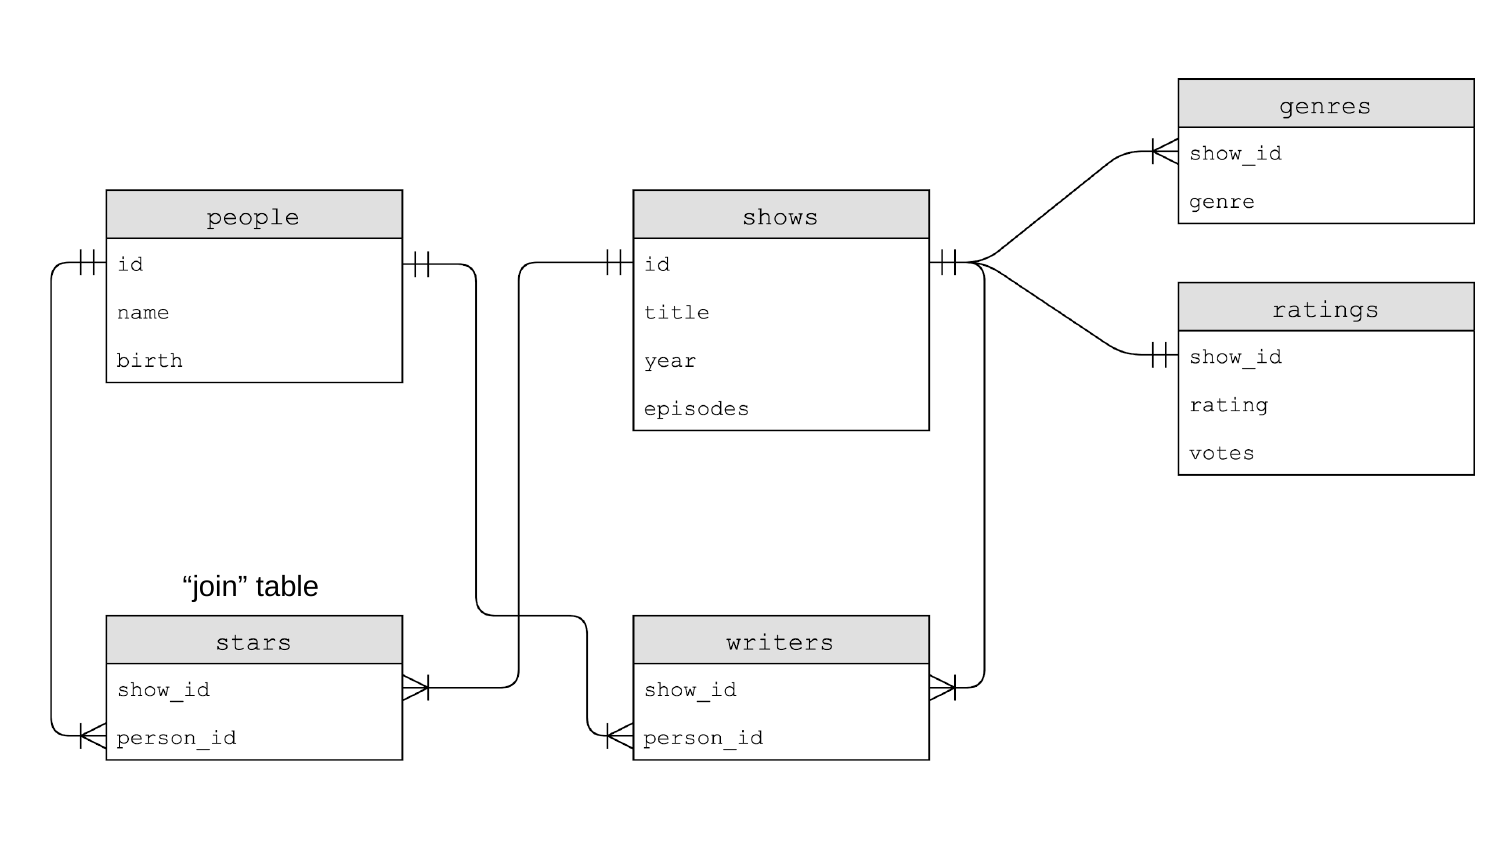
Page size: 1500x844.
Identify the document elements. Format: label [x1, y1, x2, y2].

picture [24, 78, 1476, 766]
